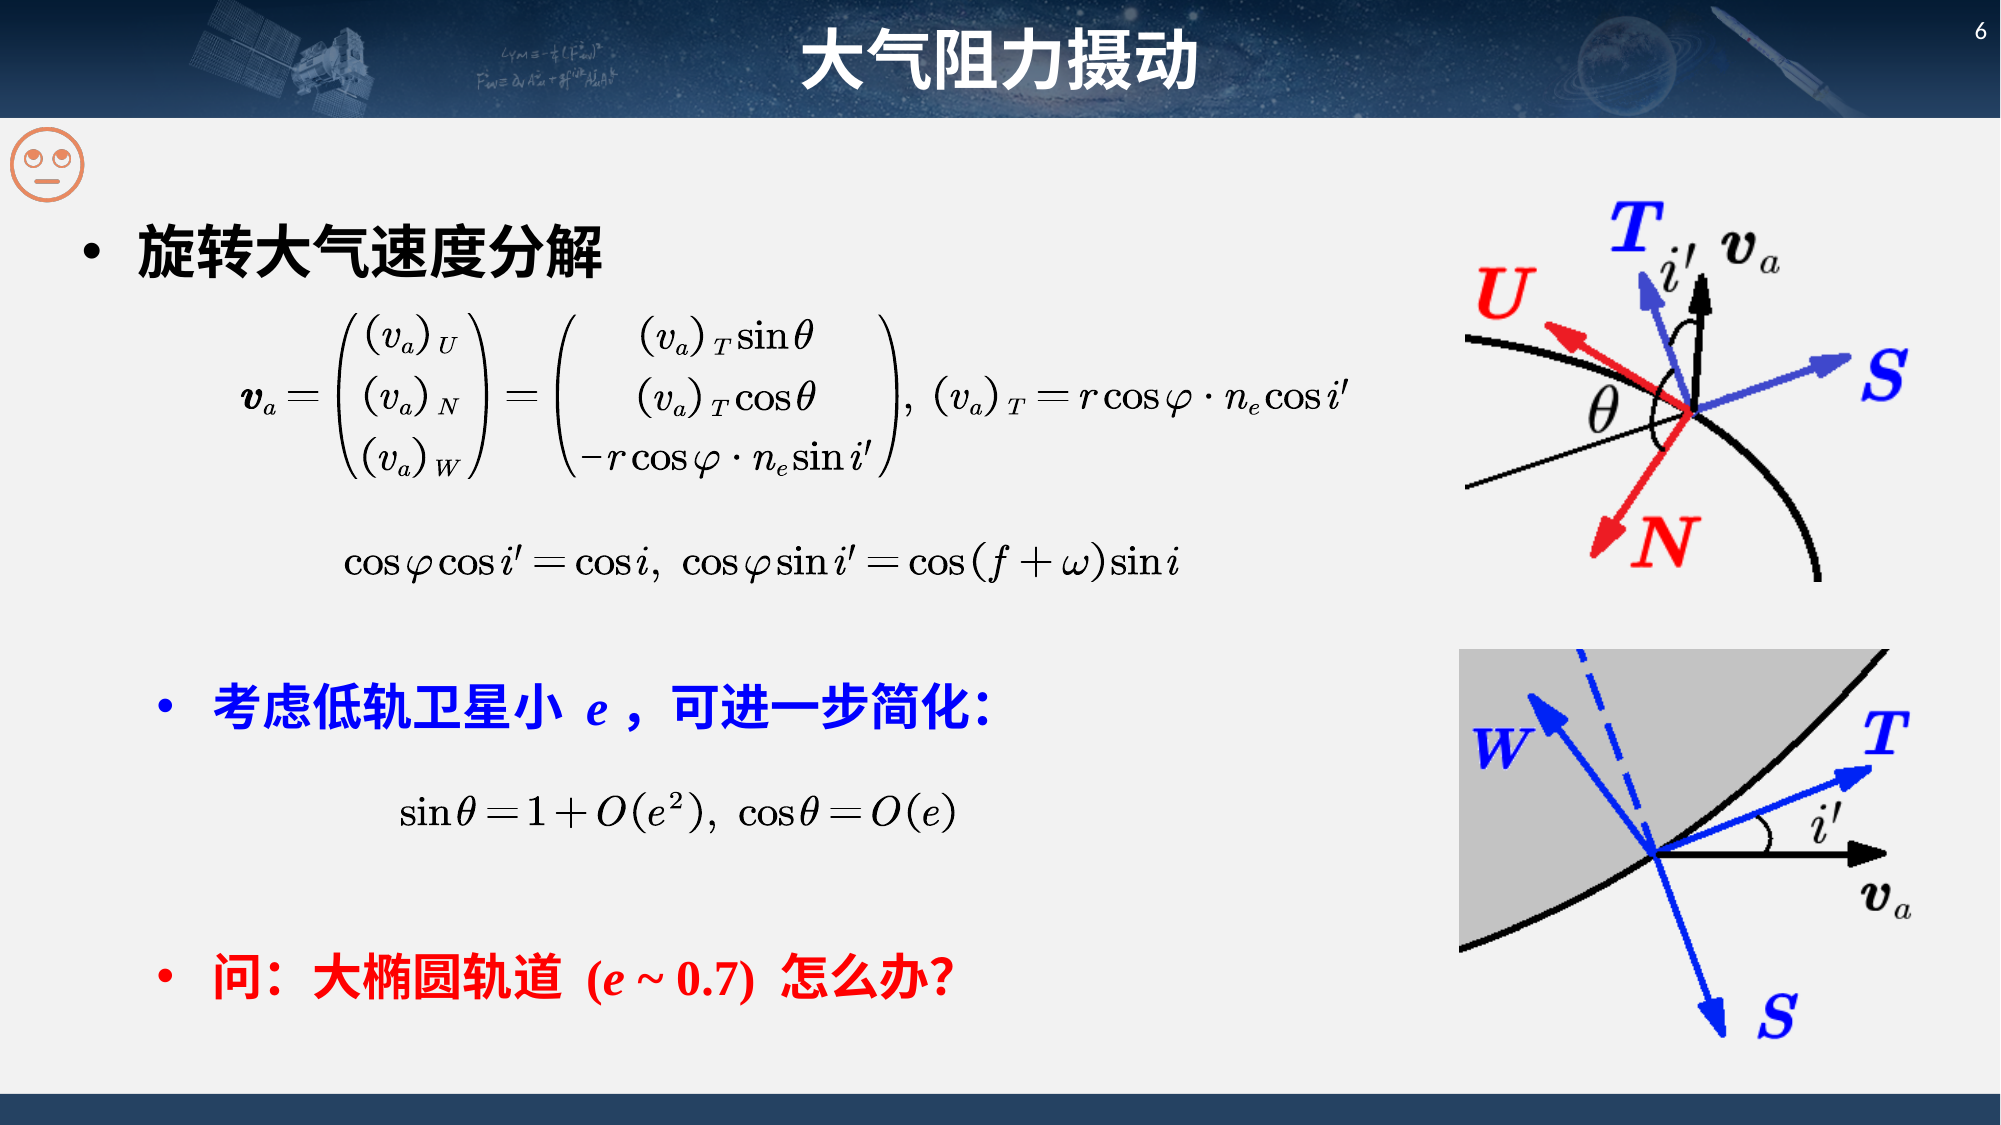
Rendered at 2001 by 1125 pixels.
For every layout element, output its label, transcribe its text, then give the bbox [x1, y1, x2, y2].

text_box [236, 302, 1357, 494]
picture [0, 0, 2001, 212]
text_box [396, 782, 962, 848]
picture [1465, 192, 1919, 582]
text_box 大气阻力摄动 [0, 0, 2000, 117]
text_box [340, 531, 1188, 597]
picture [1459, 649, 1926, 1046]
text_box 旋转大气速度分解 考虑低轨卫星小 e，可进一步简化： 问：大椭圆轨道 (e ~ 0.7) 怎么办？ [66, 172, 1933, 1013]
